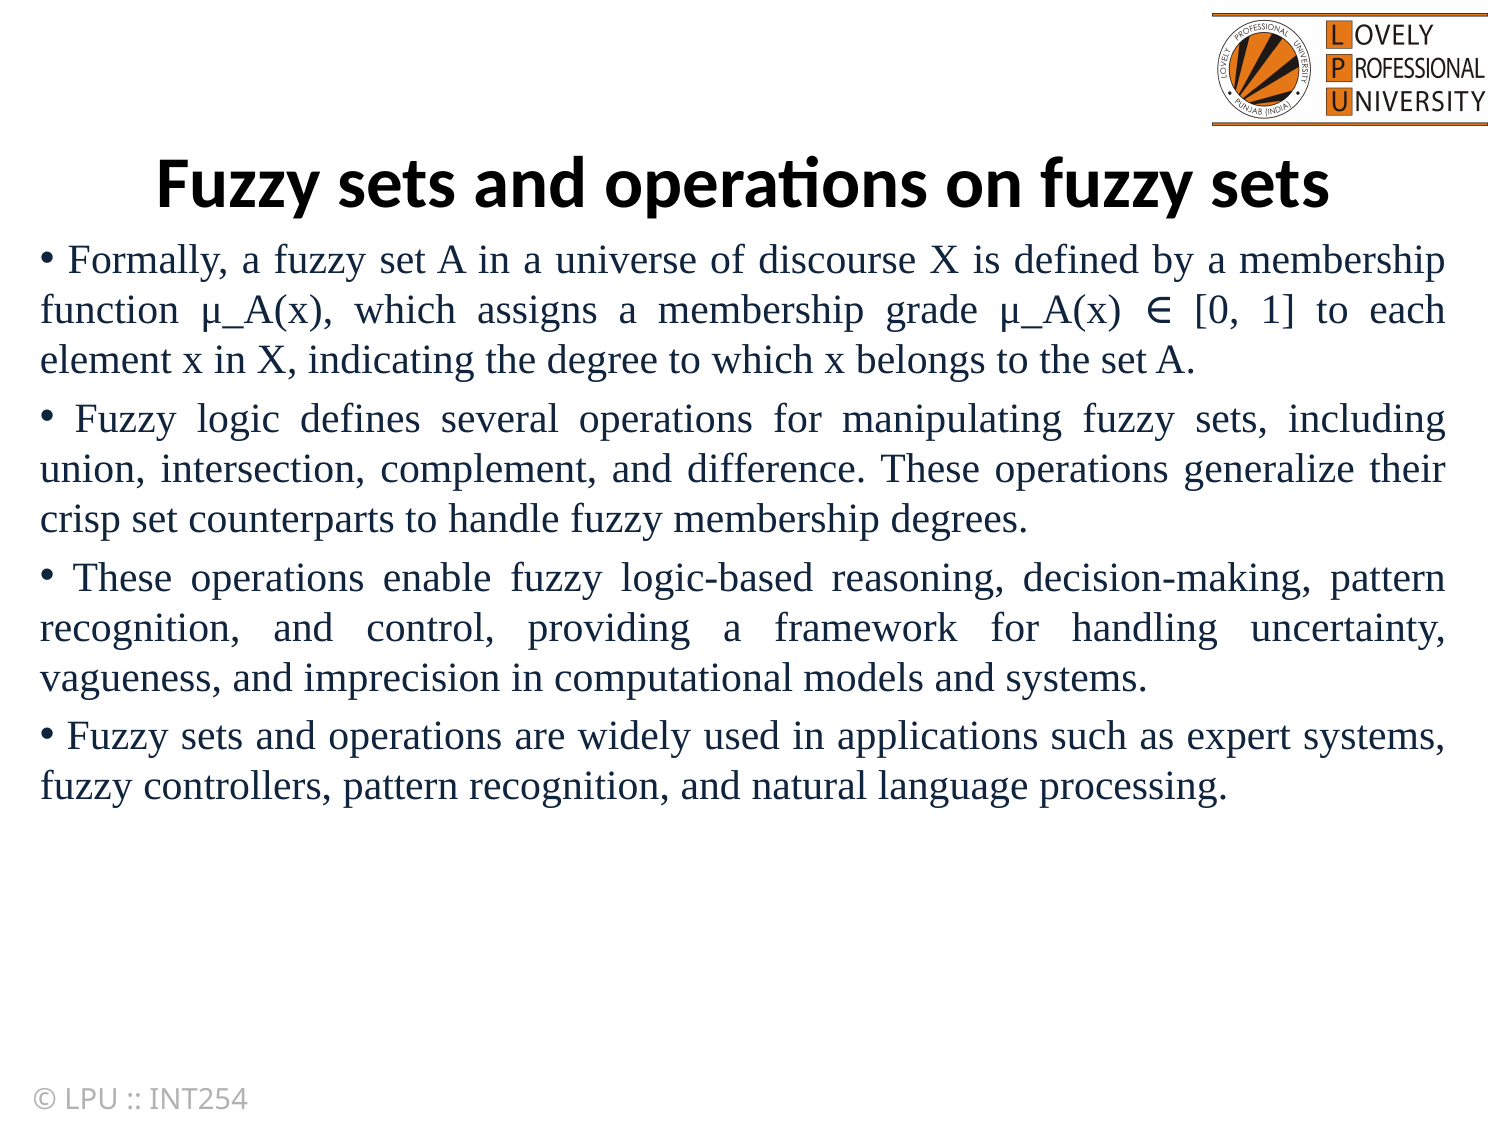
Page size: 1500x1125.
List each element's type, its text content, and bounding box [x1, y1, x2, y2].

subtitle Fuzzy sets and operations on fuzzy sets Formally, a fuzzy set A in a universe of discourse X is defined by a membership function μ_A(x), which assigns a membership grade μ_A(x) ∈ [0, 1] to each element x in X, indicating the degree to which x belongs to the set A. Fuzzy logic defines several operations for manipulating fuzzy sets, including union, intersection, complement, and difference. These operations generalize their crisp set counterparts to handle fuzzy membership degrees. These operations enable fuzzy logic-based reasoning, decision-making, pattern recognition, and control, providing a framework for handling uncertainty, vagueness, and imprecision in computational models and systems. Fuzzy sets and operations are widely used in applications such as expert systems, fuzzy controllers, pattern recognition, and natural language processing. [24, 137, 1463, 1050]
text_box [1212, 13, 1488, 126]
slide_number © LPU :: INT254 [17, 1070, 1038, 1125]
